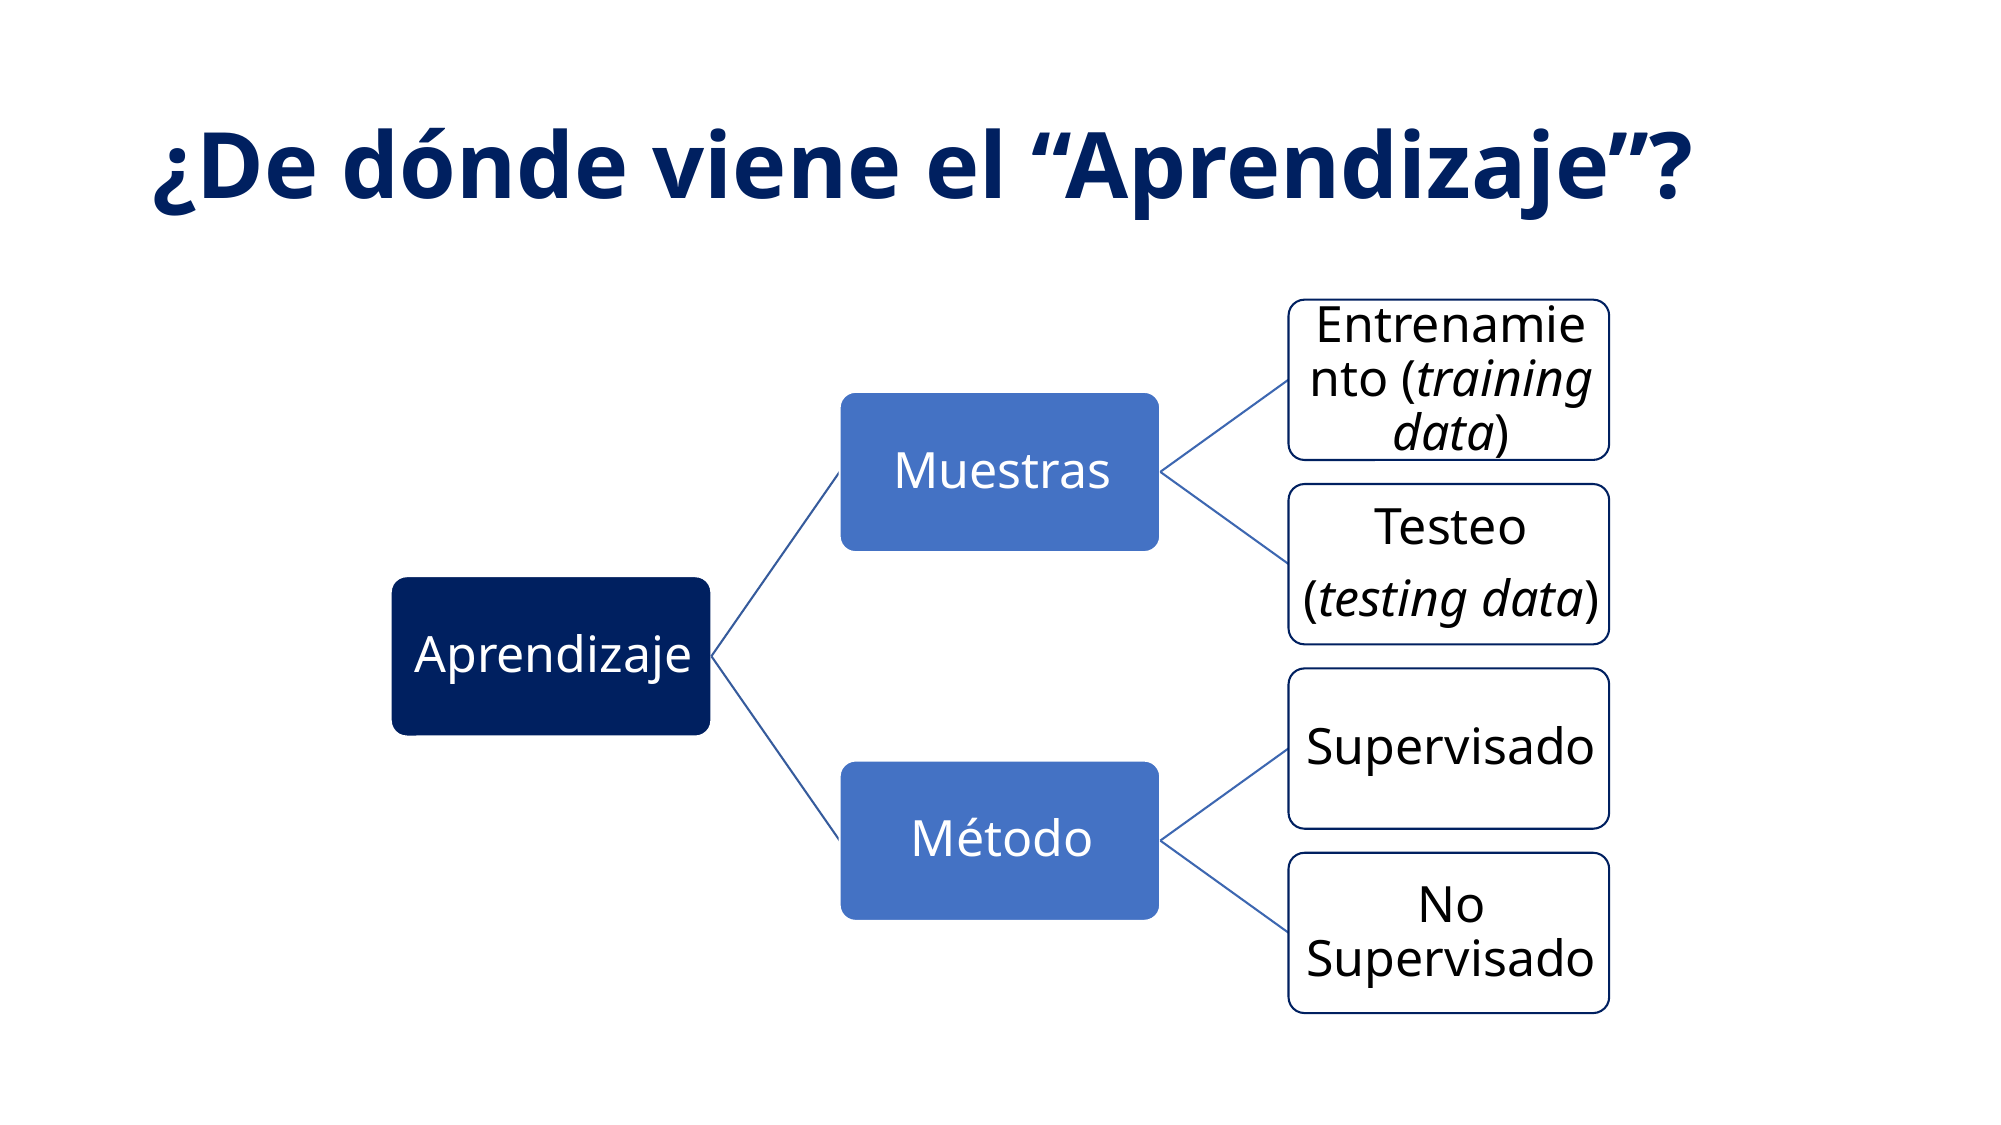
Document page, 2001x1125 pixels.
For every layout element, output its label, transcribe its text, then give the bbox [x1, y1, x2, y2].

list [137, 299, 1863, 1014]
title ¿De dónde viene el “Aprendizaje”? [137, 59, 1863, 278]
